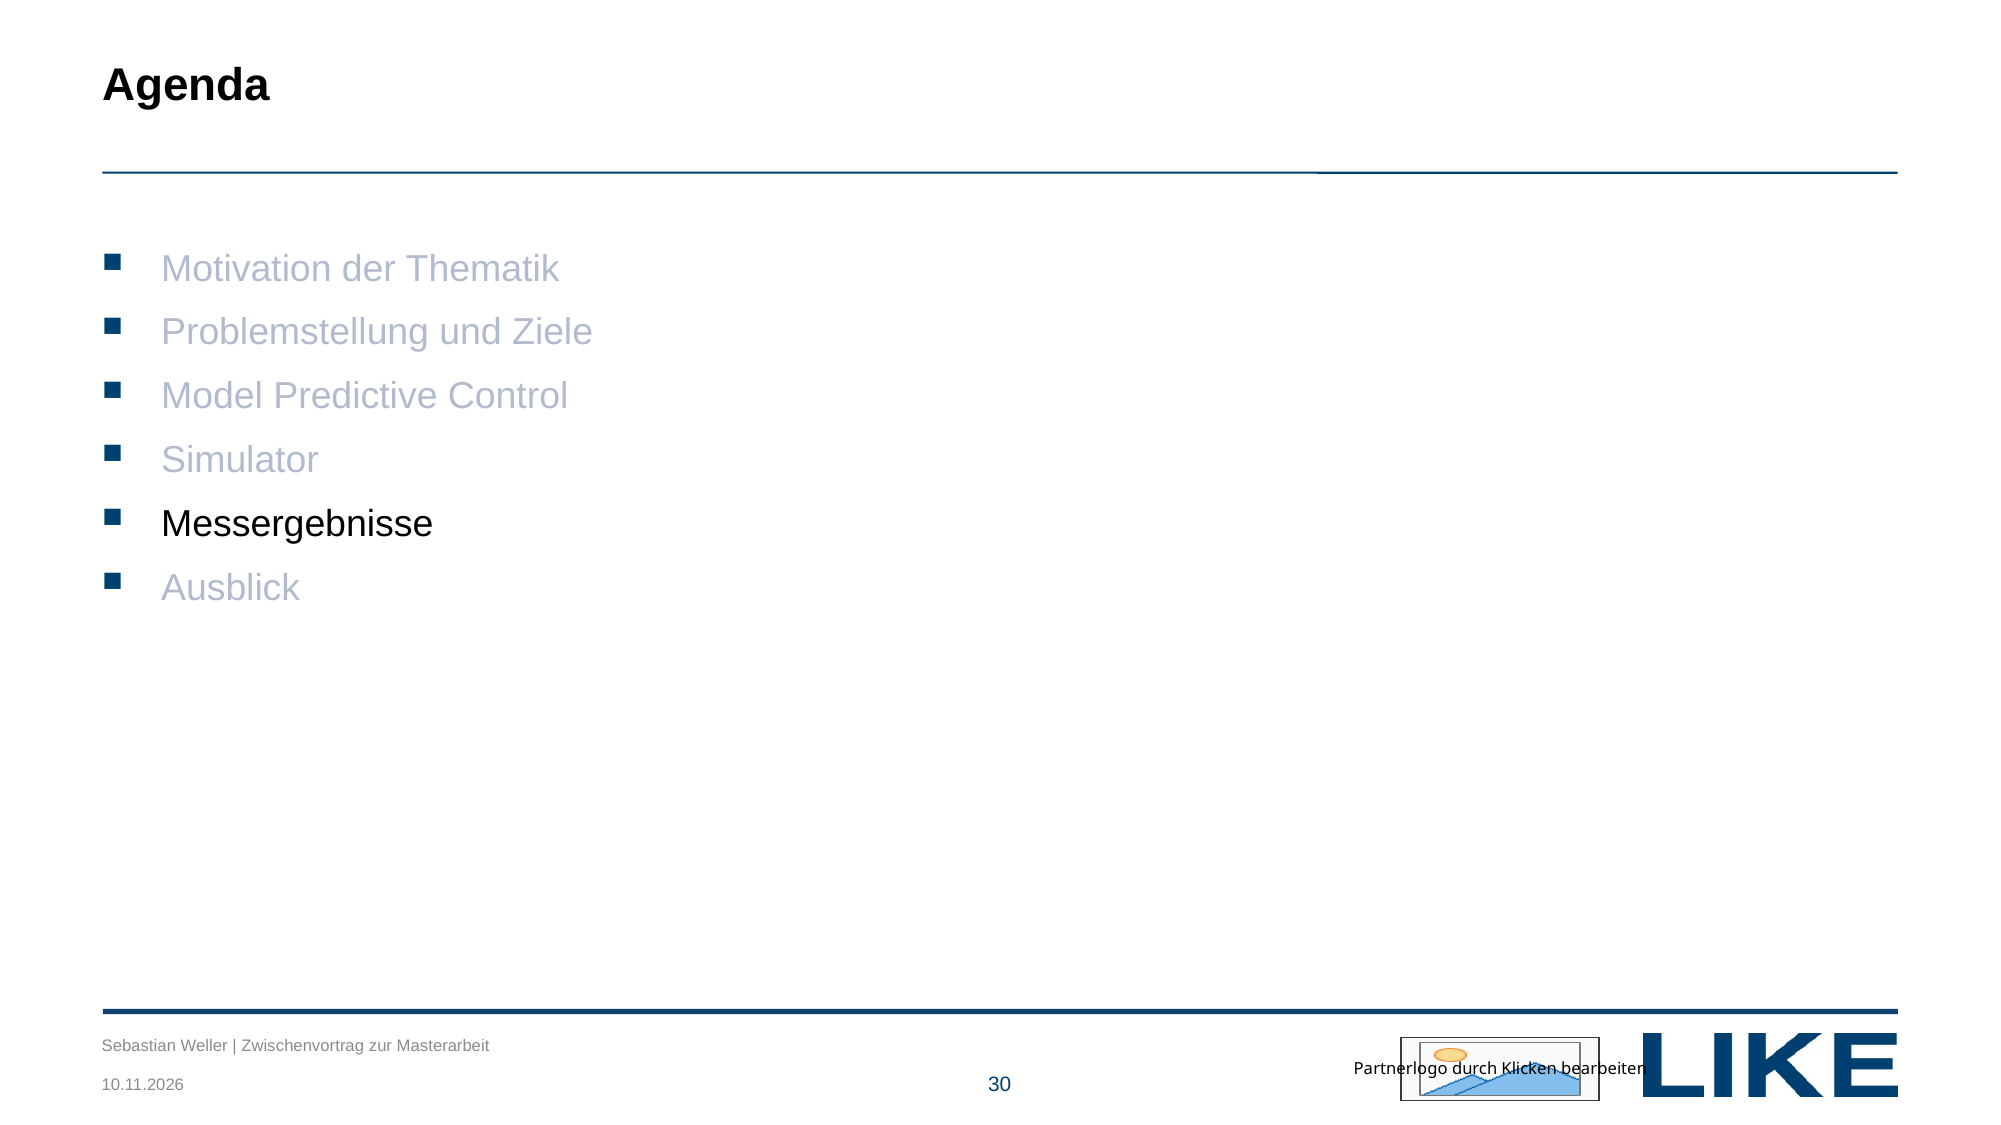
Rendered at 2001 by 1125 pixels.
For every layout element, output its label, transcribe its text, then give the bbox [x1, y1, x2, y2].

list Motivation der Thematik Problemstellung und Ziele Model Predictive Control Simulator Messergebnisse Ausblick [102, 243, 1898, 988]
title Agenda [102, 54, 1898, 111]
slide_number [101, 1073, 569, 1095]
picture [1643, 1033, 1898, 1097]
footer Sebastian Weller | Zwischenvortrag zur Masterarbeit [101, 1034, 735, 1056]
picture [1393, 1033, 1608, 1103]
